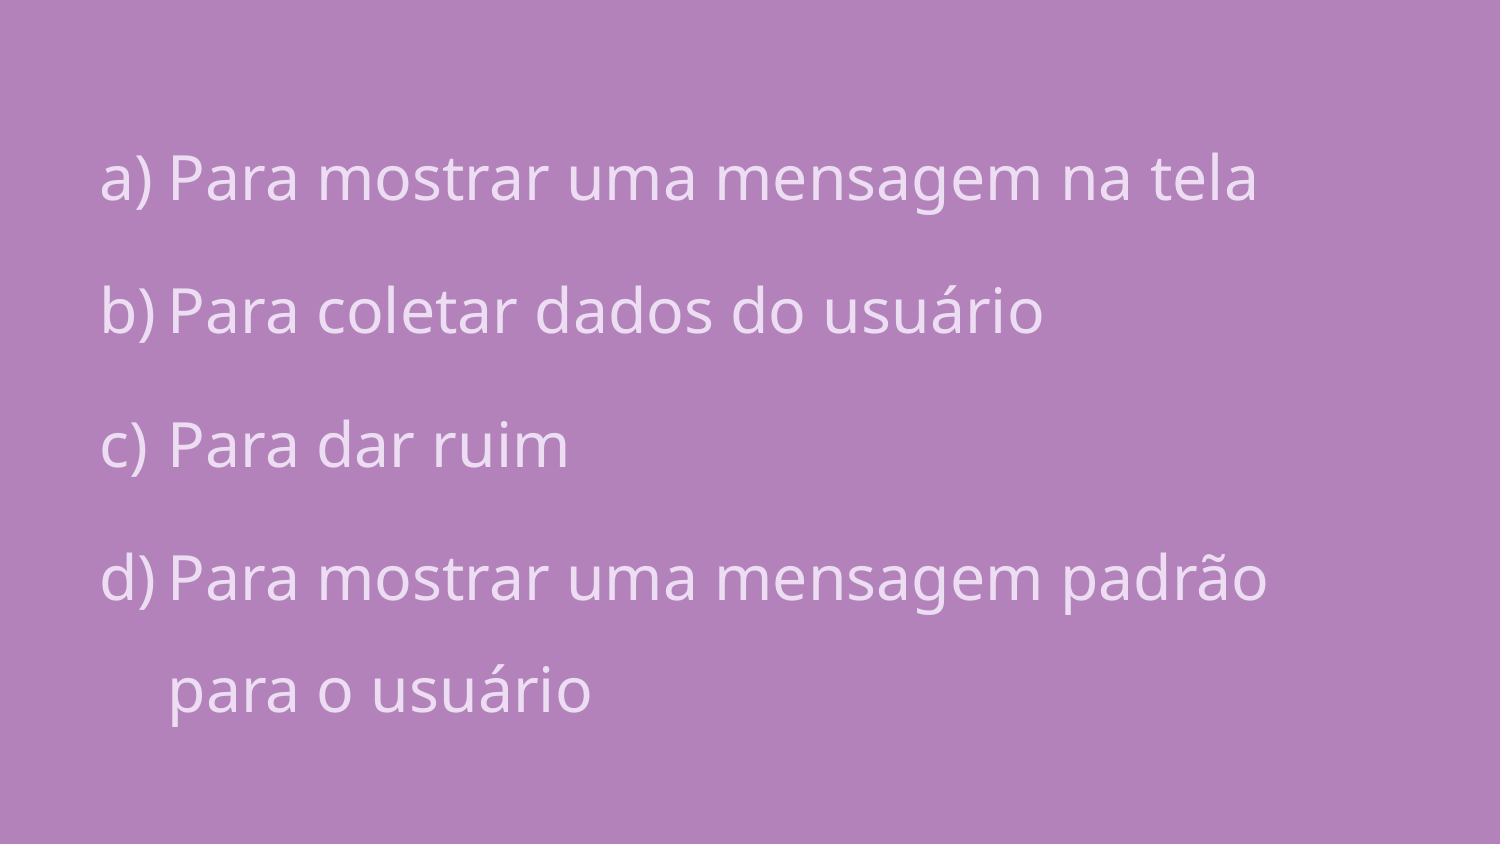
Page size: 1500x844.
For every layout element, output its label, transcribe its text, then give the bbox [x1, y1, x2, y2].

list Para mostrar uma mensagem na tela Para coletar dados do usuário Para dar ruim Para mostrar uma mensagem padrão para o usuário [78, 85, 1428, 772]
